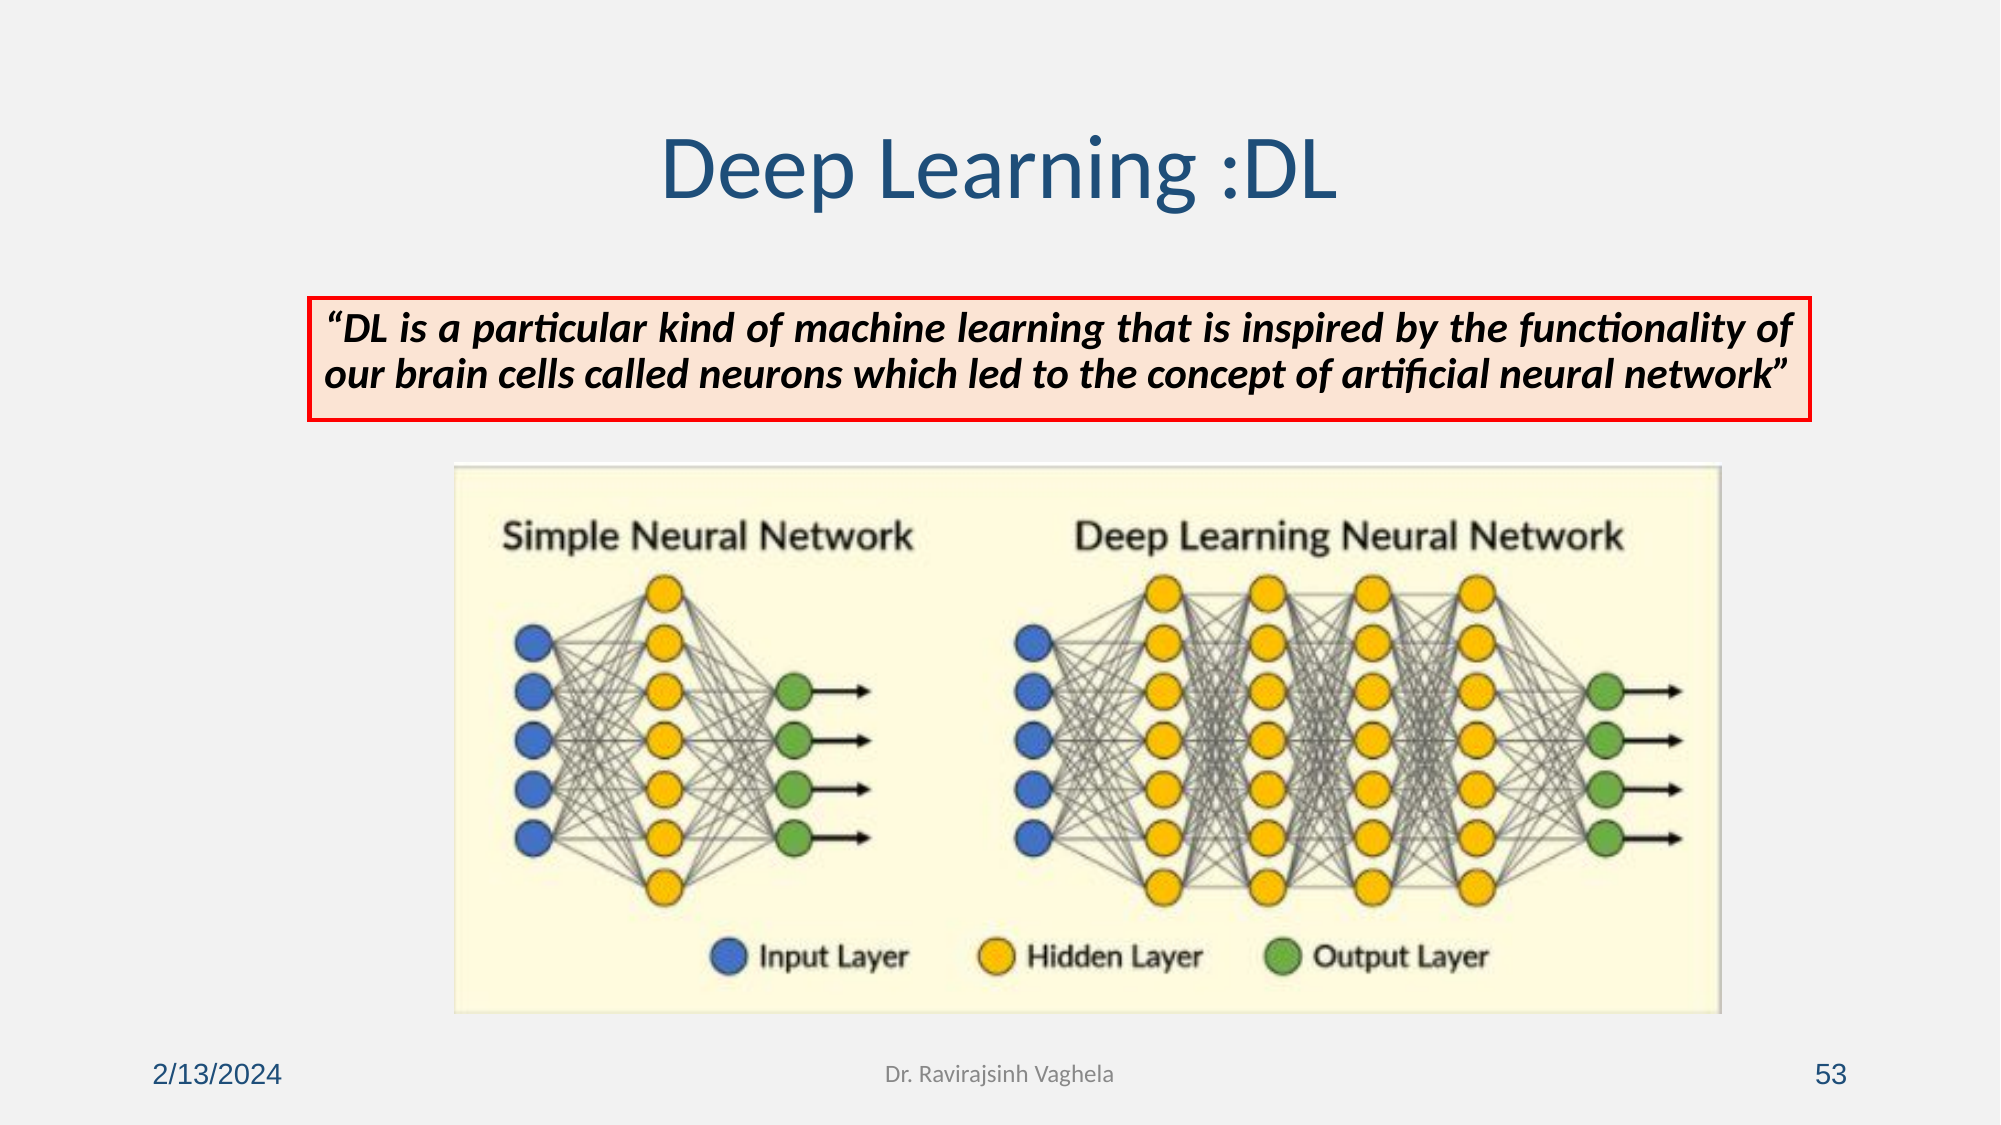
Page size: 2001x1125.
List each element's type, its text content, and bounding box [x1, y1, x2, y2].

text_box “DL is a particular kind of machine learning that is inspired by the functionality of our brain cells called neurons which led to the concept of artificial neural network” [309, 297, 1810, 420]
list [453, 462, 1722, 1014]
slide_number ‹#› [1412, 1042, 1863, 1103]
footer Dr. Ravirajsinh Vaghela [662, 1042, 1338, 1103]
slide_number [137, 1042, 588, 1103]
title Deep Learning :DL [137, 59, 1863, 278]
